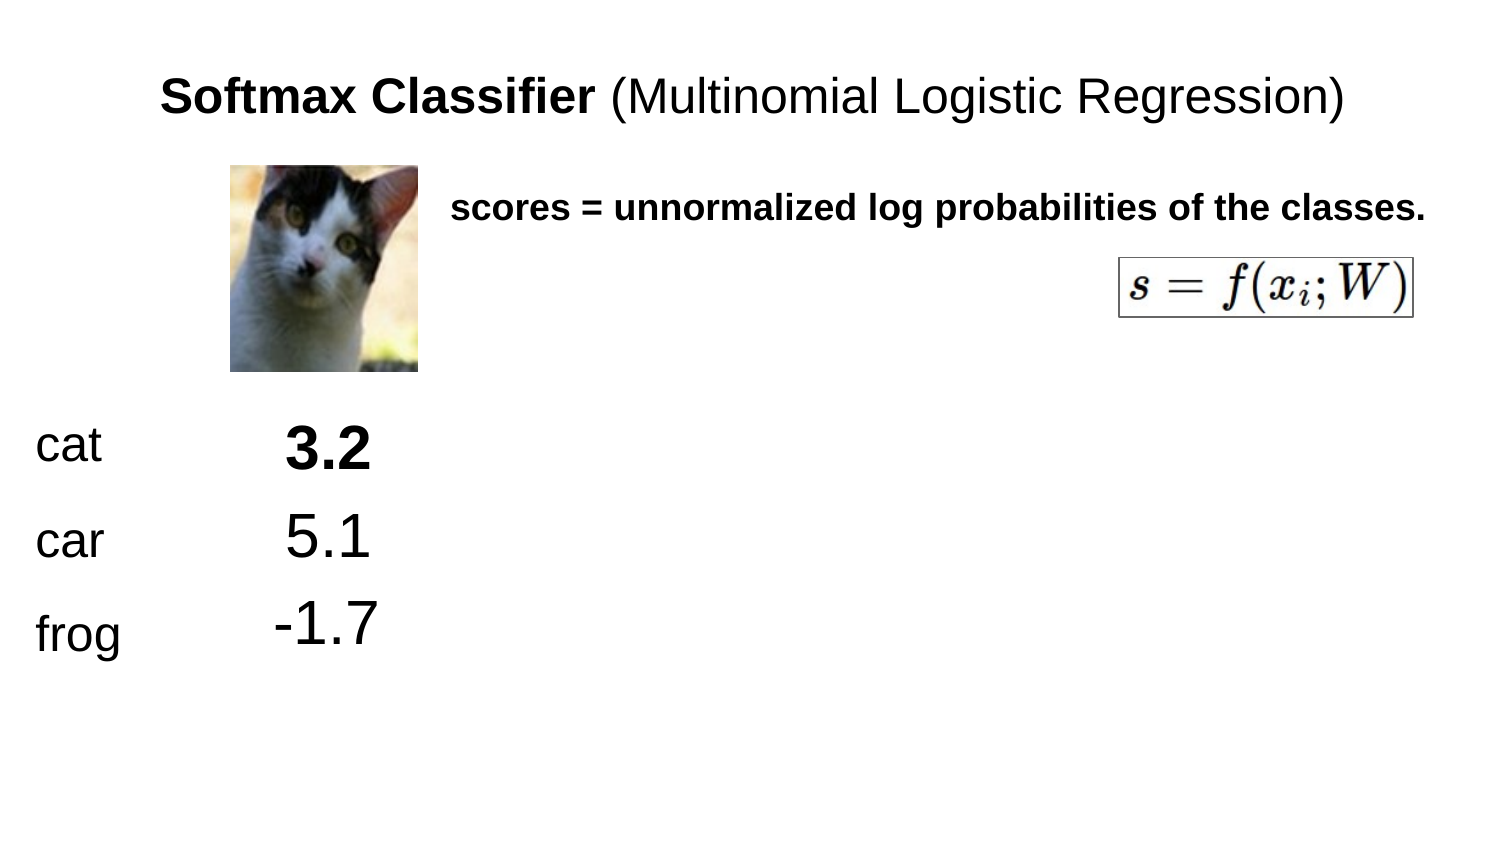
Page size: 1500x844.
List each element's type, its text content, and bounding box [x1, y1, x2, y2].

text_box frog [20, 586, 237, 632]
text_box -1.7 [258, 567, 457, 626]
text_box 3.2 [270, 392, 470, 451]
picture [230, 164, 418, 372]
text_box car [20, 491, 237, 537]
text_box scores = unnormalized log probabilities of the classes. [435, 168, 1484, 719]
text_box cat [20, 396, 237, 442]
picture [1119, 257, 1413, 317]
text_box 5.1 [270, 479, 470, 538]
text_box Softmax Classifier (Multinomial Logistic Regression) [71, 48, 1435, 146]
